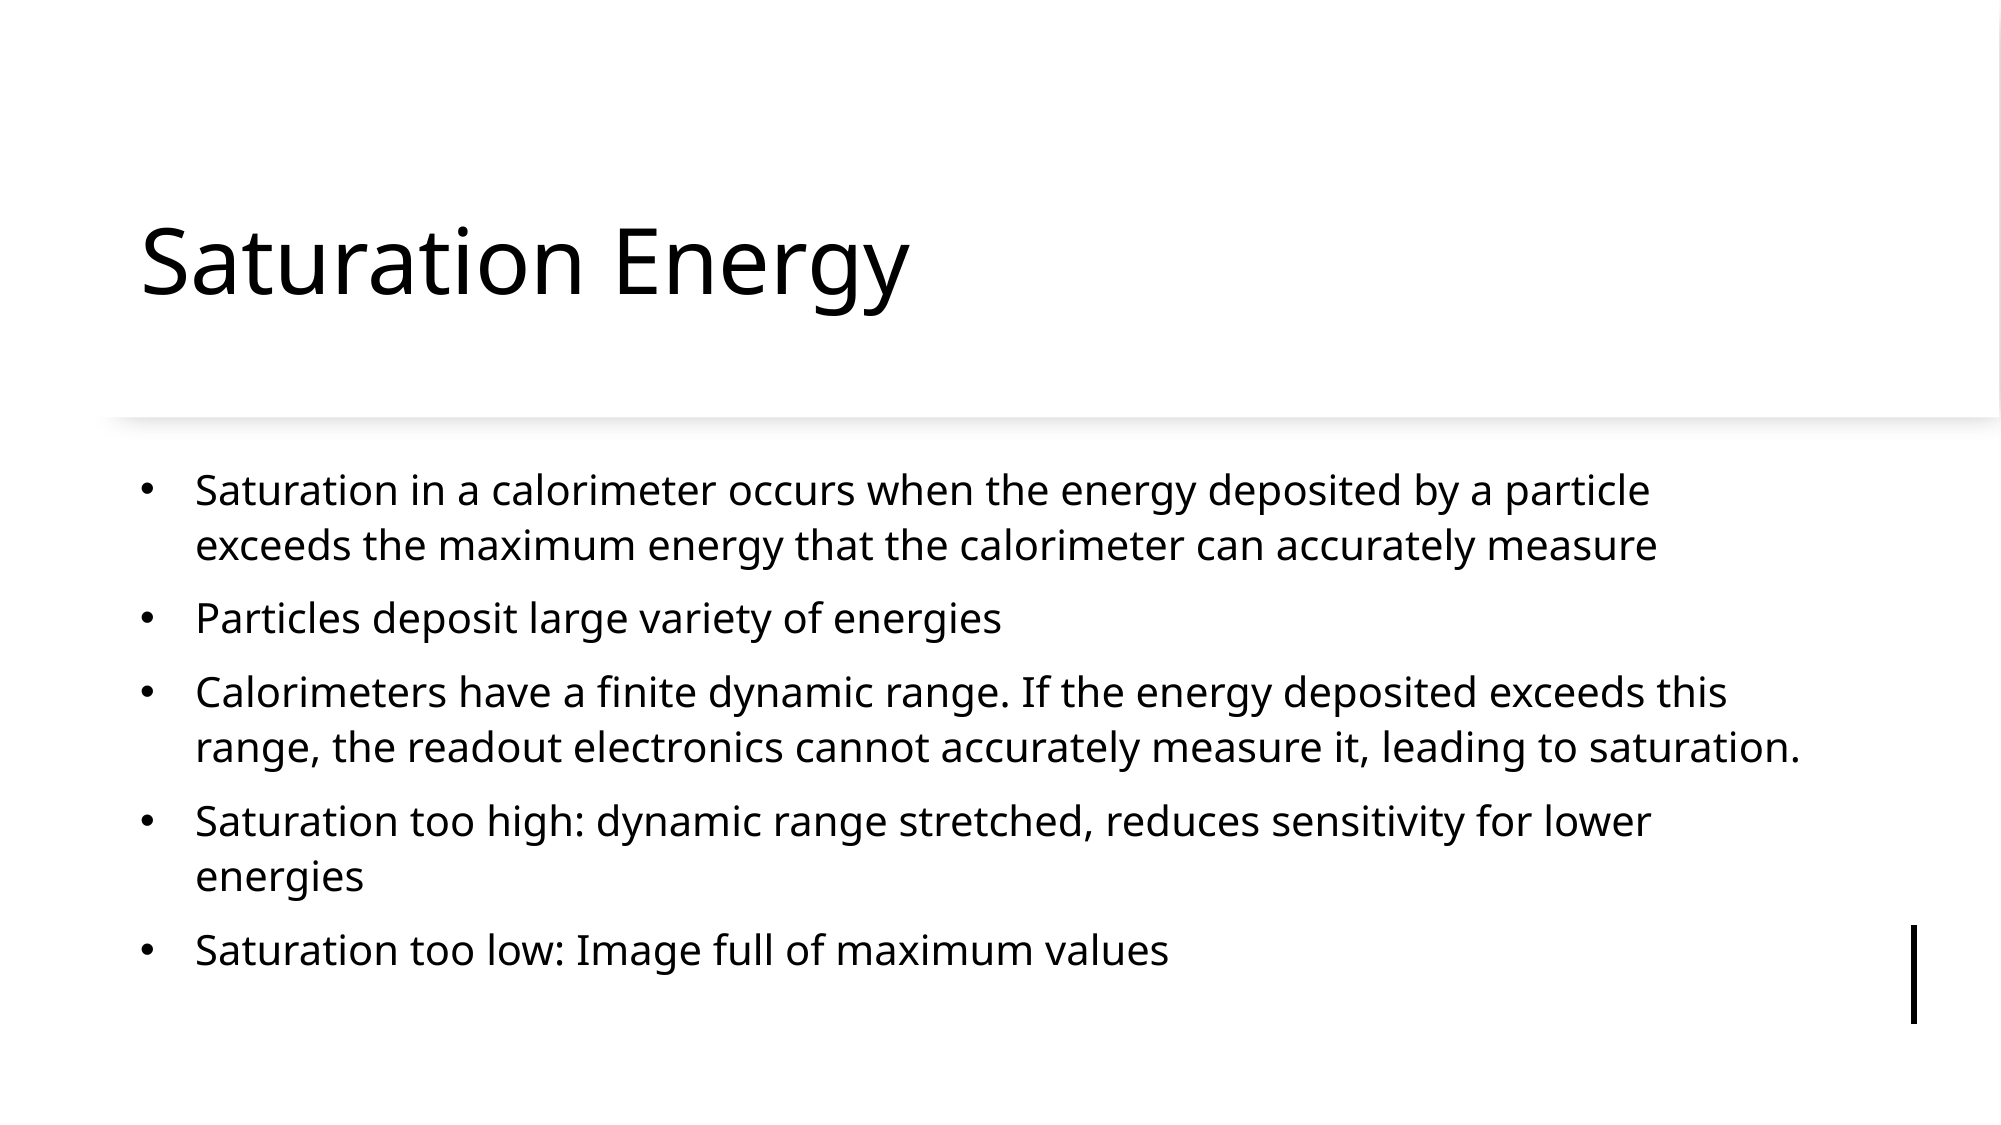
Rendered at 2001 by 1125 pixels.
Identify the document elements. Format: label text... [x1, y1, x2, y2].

list Saturation in a calorimeter occurs when the energy deposited by a particle exceeds the maximum energy that the calorimeter can accurately measure Particles deposit large variety of energies Calorimeters have a finite dynamic range. If the energy deposited exceeds this range, the readout electronics cannot accurately measure it, leading to saturation. Saturation too high: dynamic range stretched, reduces sensitivity for lower energies Saturation too low: Image full of maximum values [124, 451, 1828, 987]
title Saturation Energy [124, 140, 1828, 376]
